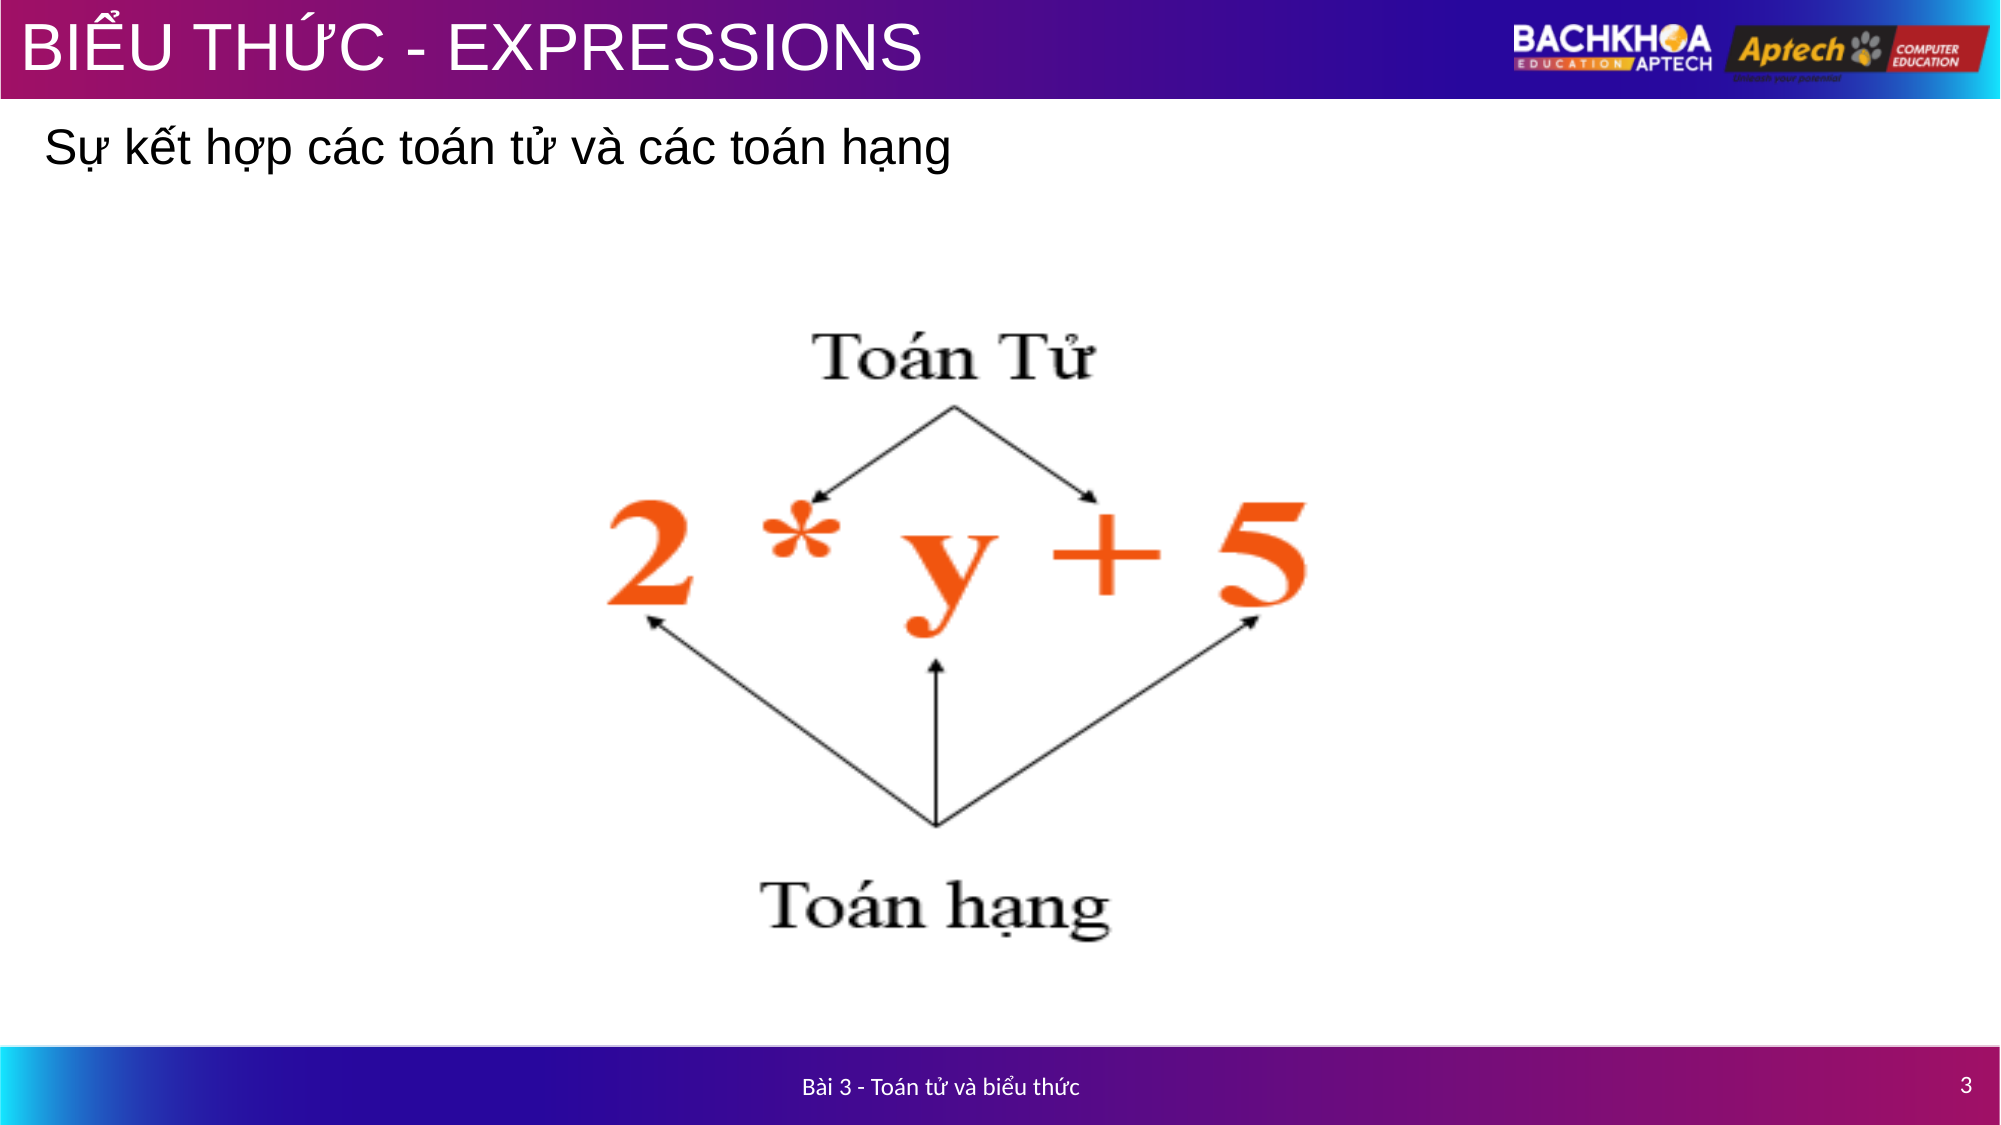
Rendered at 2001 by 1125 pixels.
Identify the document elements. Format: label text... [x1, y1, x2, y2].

list Sự kết hợp các toán tử và các toán hạng [3, 113, 1988, 1014]
picture [0, 0, 2001, 99]
picture [0, 1045, 2000, 1125]
footer Bài 3 - Toán tử và biểu thức [17, 1055, 1865, 1116]
title BIỂU THỨC - EXPRESSIONS [4, 5, 1990, 93]
picture [575, 318, 1360, 952]
slide_number 3 [1877, 1053, 1988, 1114]
